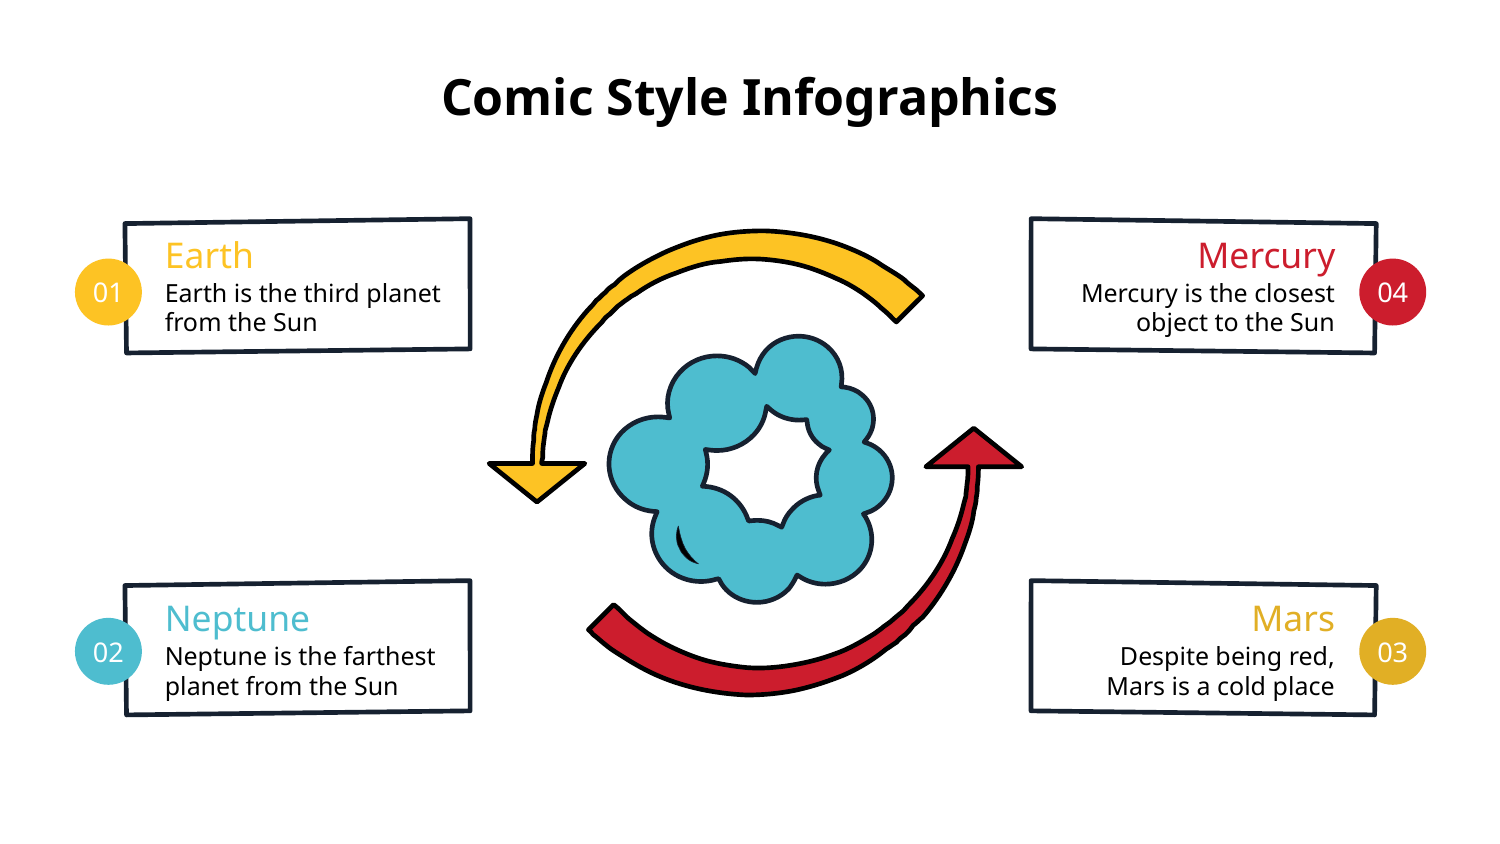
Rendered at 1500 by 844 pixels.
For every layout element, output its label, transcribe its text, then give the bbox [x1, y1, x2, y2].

text_box 01 [74, 258, 142, 326]
text_box Mars [1015, 581, 1351, 626]
text_box 02 [74, 617, 142, 685]
text_box [124, 585, 205, 715]
text_box Neptune [149, 581, 485, 626]
text_box [588, 428, 1022, 696]
text_box Mercury [1015, 218, 1351, 290]
text_box Earth [149, 218, 485, 263]
text_box Earth is the third planet from the Sun [149, 263, 485, 351]
text_box [489, 230, 923, 503]
text_box Despite being red, Mars is a cold place [1015, 626, 1351, 714]
title Comic Style Infographics [29, 50, 1471, 145]
text_box Neptune is the farthest planet from the Sun [149, 626, 485, 714]
text_box 03 [1359, 617, 1427, 685]
text_box 04 [1359, 258, 1427, 326]
text_box [124, 223, 293, 353]
text_box Mercury is the closest object to the Sun [1015, 290, 1351, 351]
text_box [1296, 585, 1377, 715]
text_box [1208, 223, 1377, 353]
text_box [602, 335, 897, 603]
